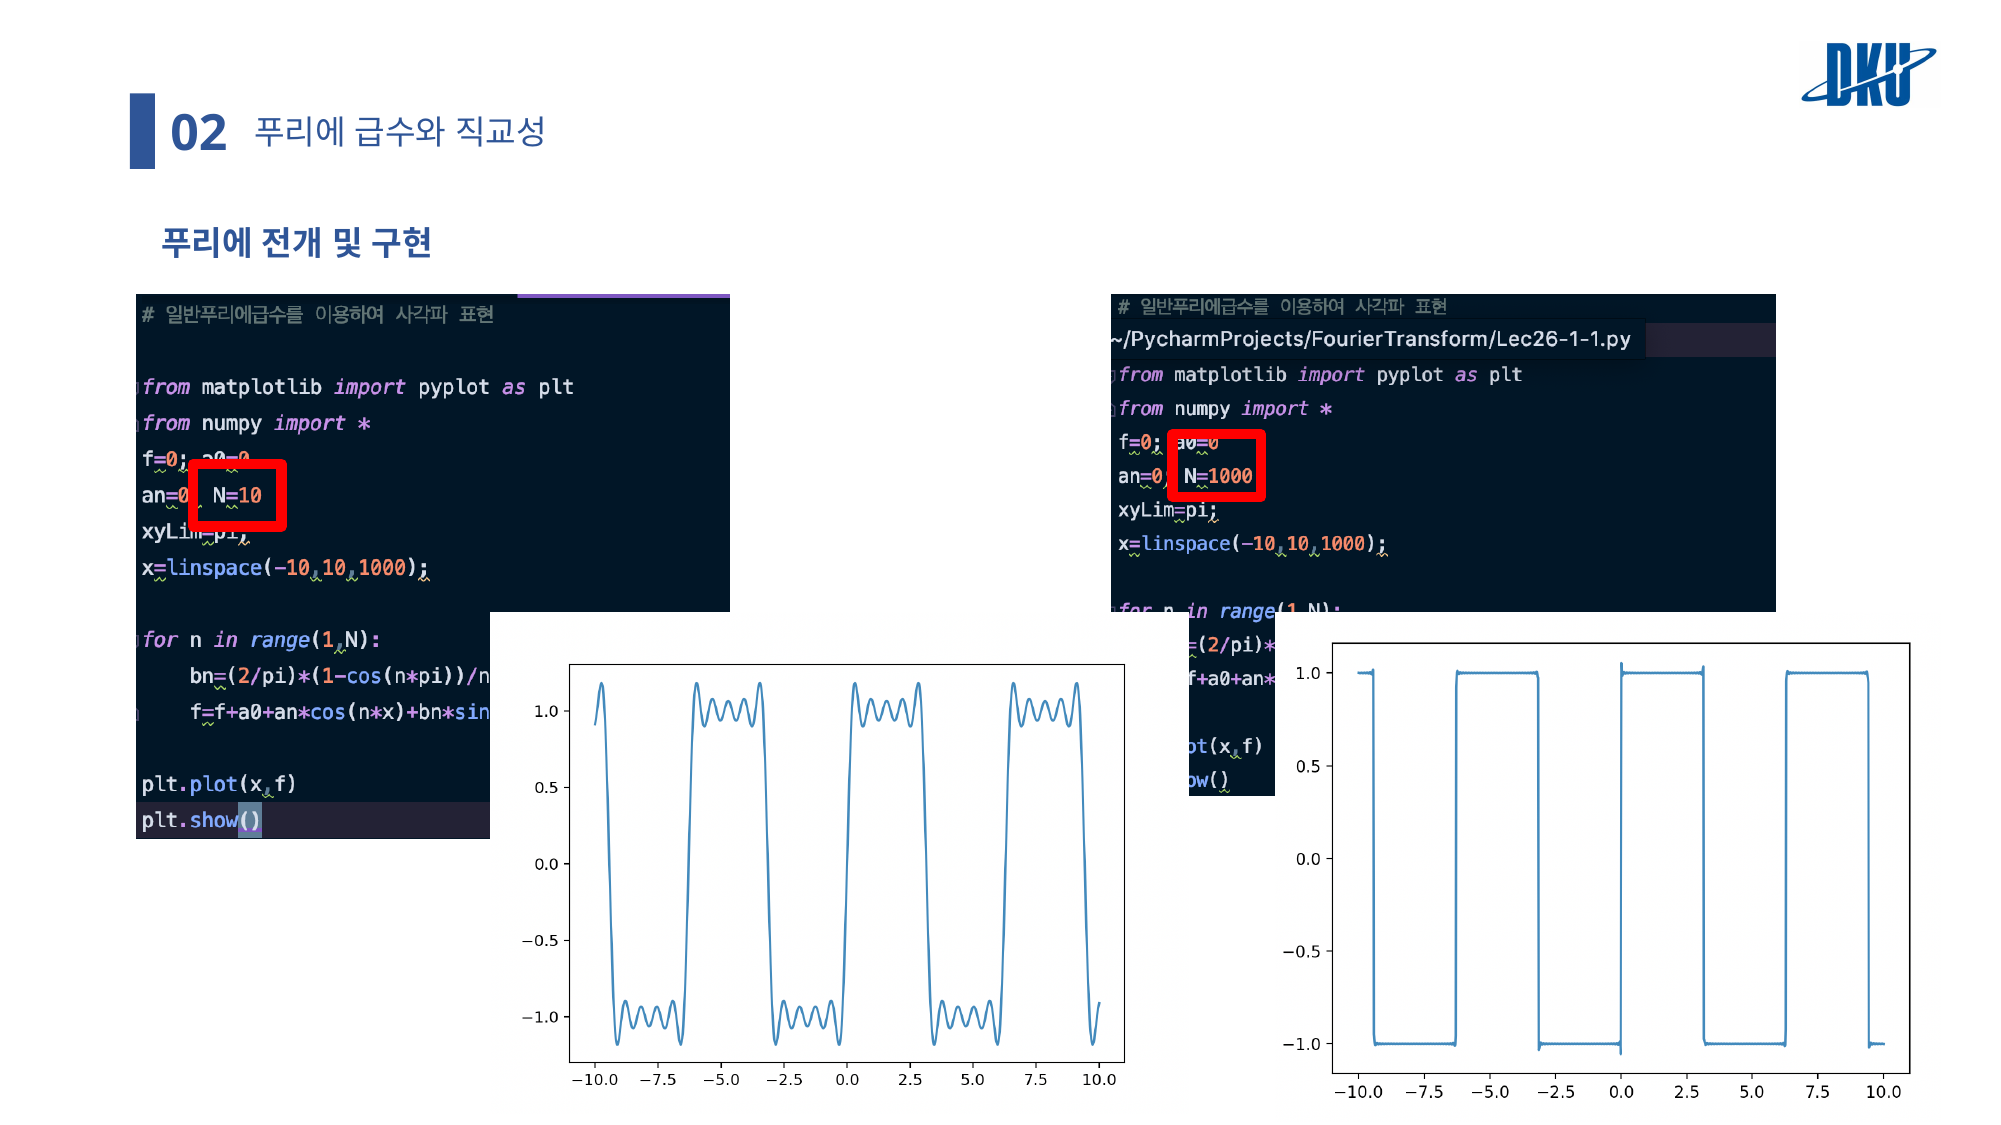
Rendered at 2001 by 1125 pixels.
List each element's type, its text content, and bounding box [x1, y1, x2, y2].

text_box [136, 294, 730, 839]
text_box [490, 612, 1941, 1122]
picture [1799, 41, 1941, 108]
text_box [129, 93, 580, 169]
text_box 푸리에 전개 및 구현 [146, 214, 449, 270]
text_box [1111, 294, 1776, 612]
